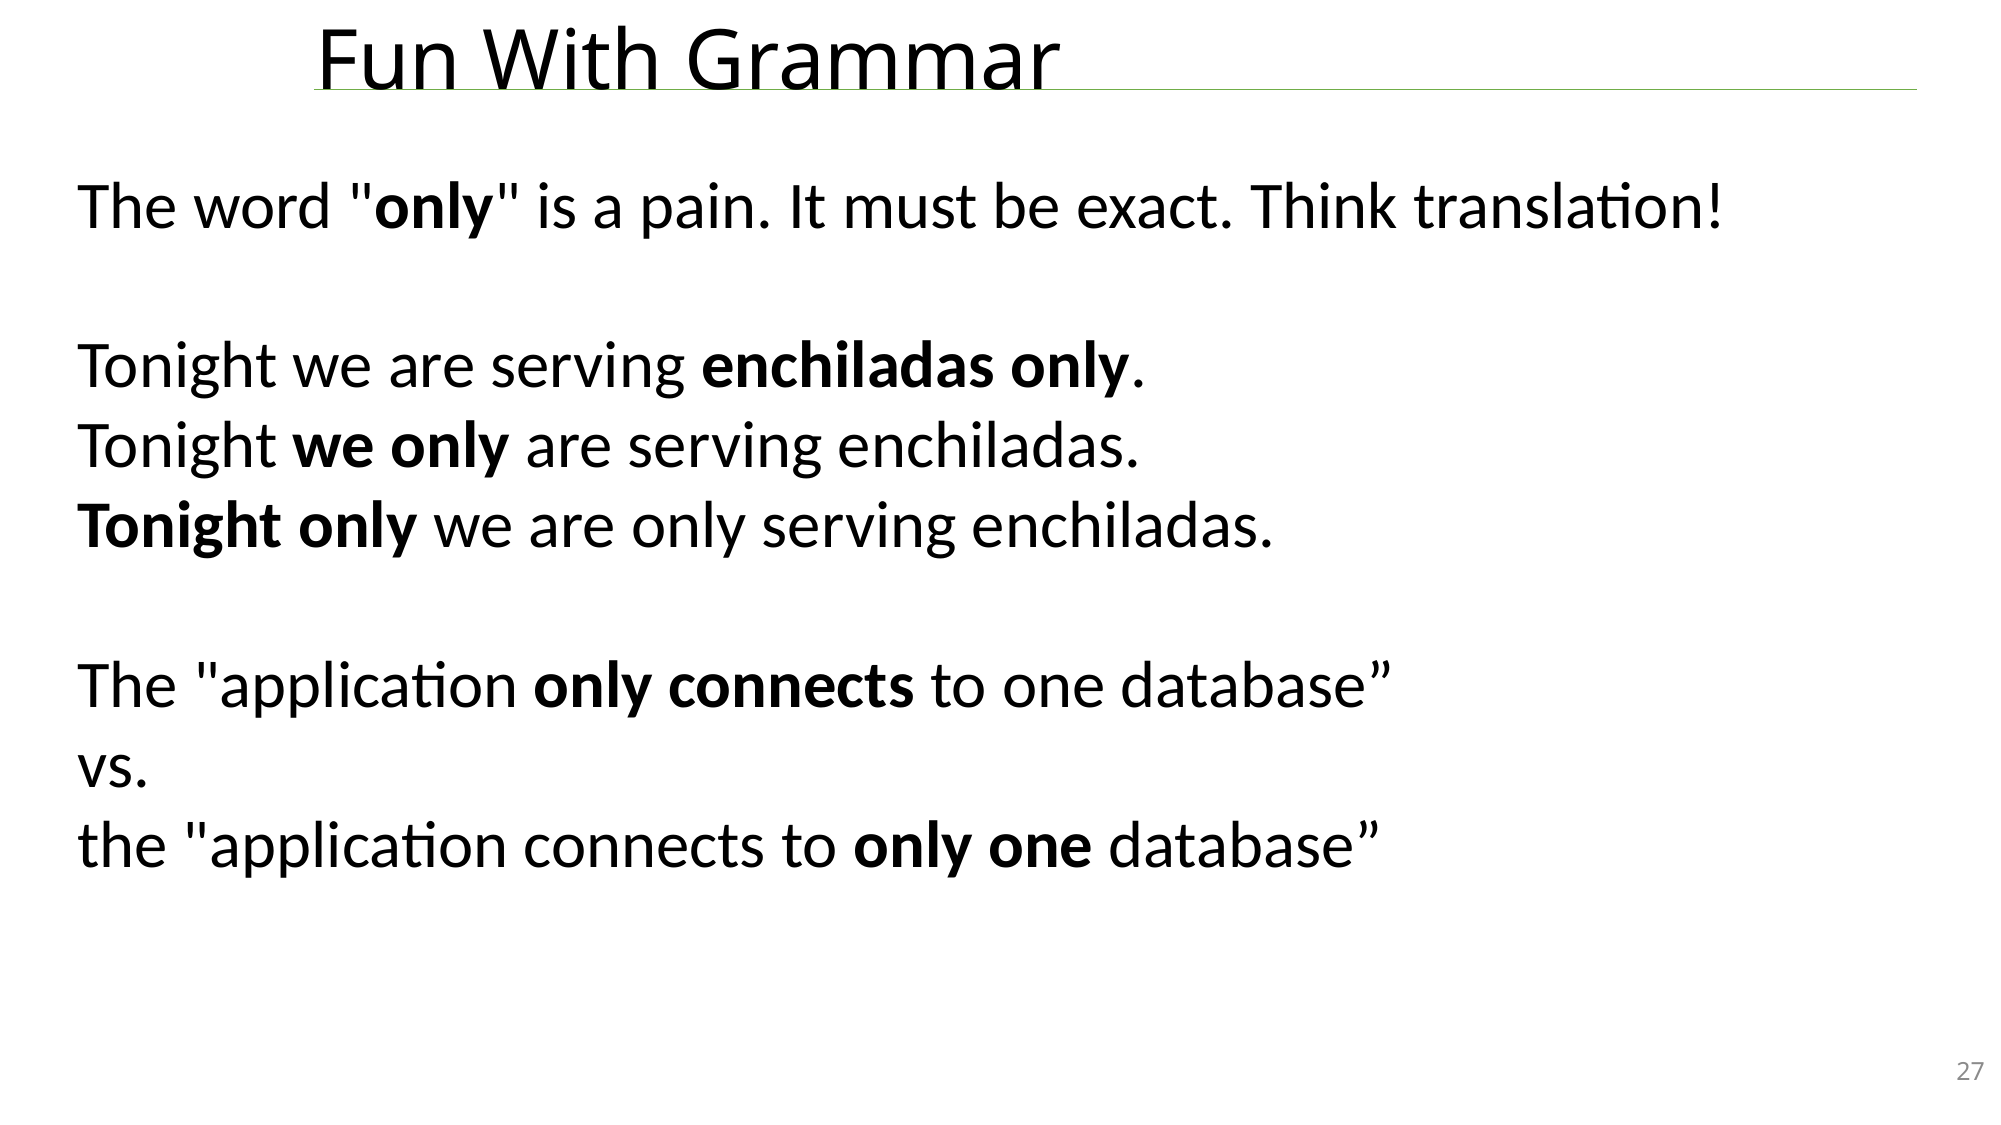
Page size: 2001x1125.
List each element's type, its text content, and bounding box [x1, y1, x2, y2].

slide_number 27 [1533, 1042, 2000, 1103]
text_box The word "only" is a pain. It must be exact. Think translation! Tonight we are serving enchiladas only. Tonight we only are serving enchiladas. Tonight only we are only serving enchiladas. The "application only connects to one database” vs. the "application connects to only one database” [62, 153, 1934, 538]
title Fun With Grammar [300, 0, 1917, 125]
